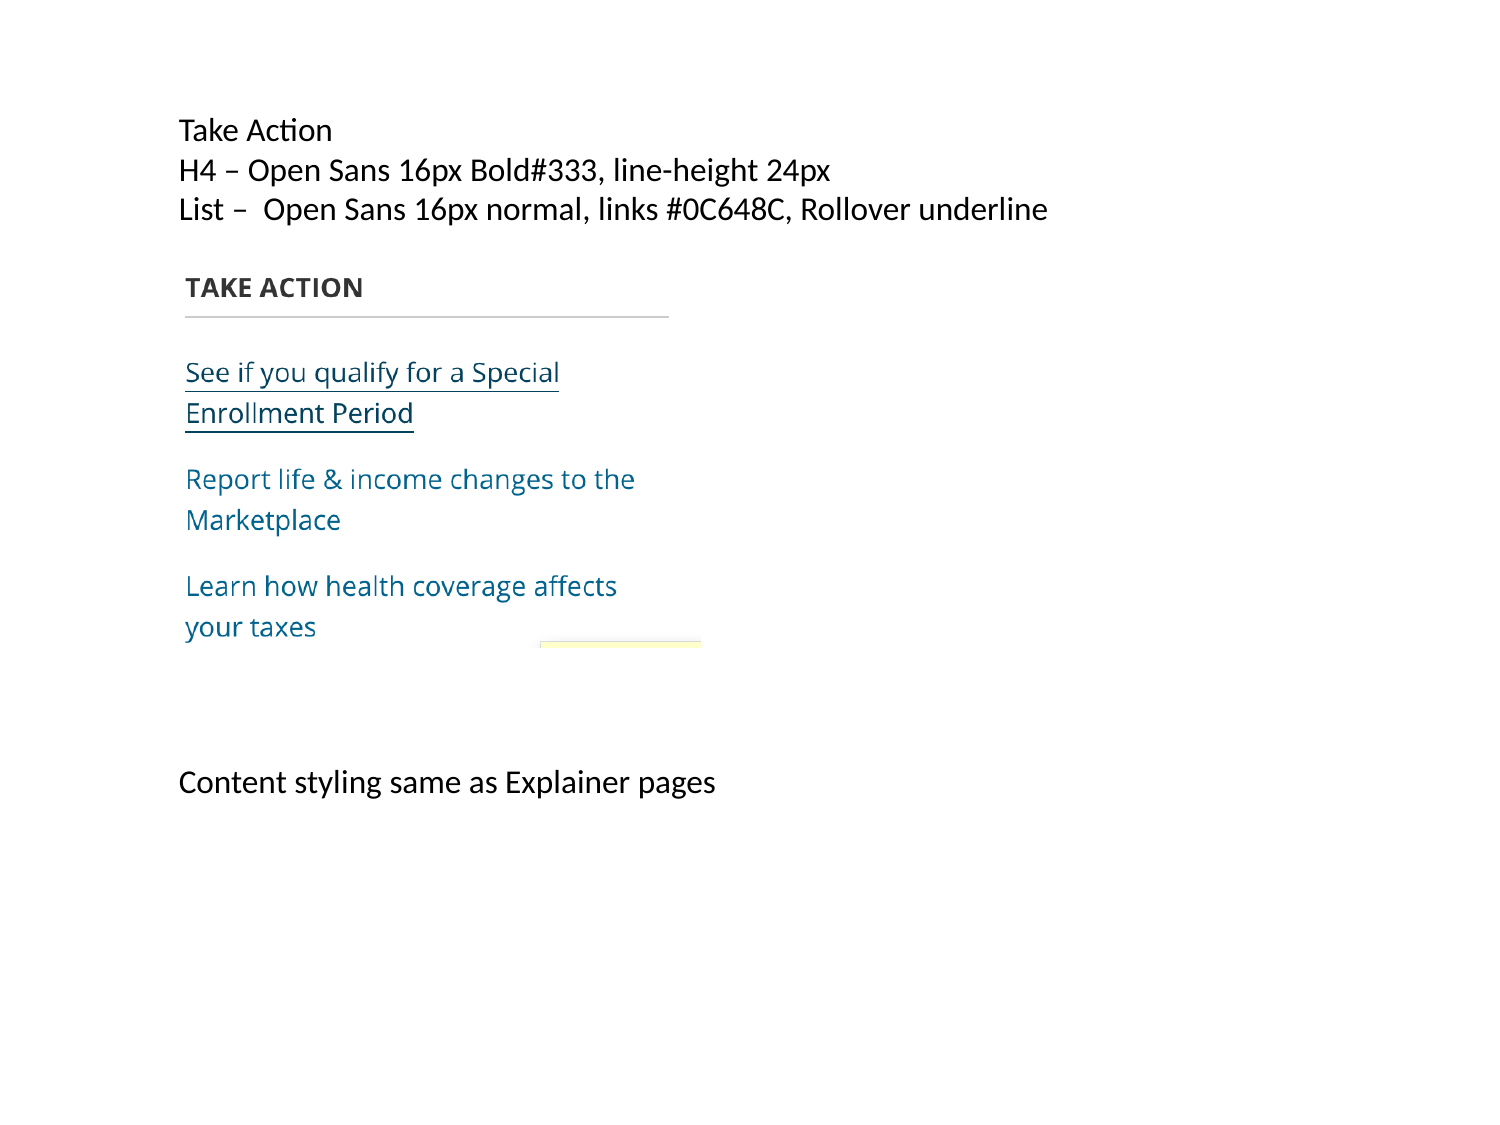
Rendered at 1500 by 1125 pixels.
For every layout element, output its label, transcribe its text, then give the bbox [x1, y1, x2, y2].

text_box Content styling same as Explainer pages [171, 752, 1386, 808]
picture [122, 246, 701, 648]
text_box Take Action H4 – Open Sans 16px Bold#333, line-height 24px List – Open Sans 16px normal, links #0C648C, Rollover underline [171, 100, 1387, 235]
